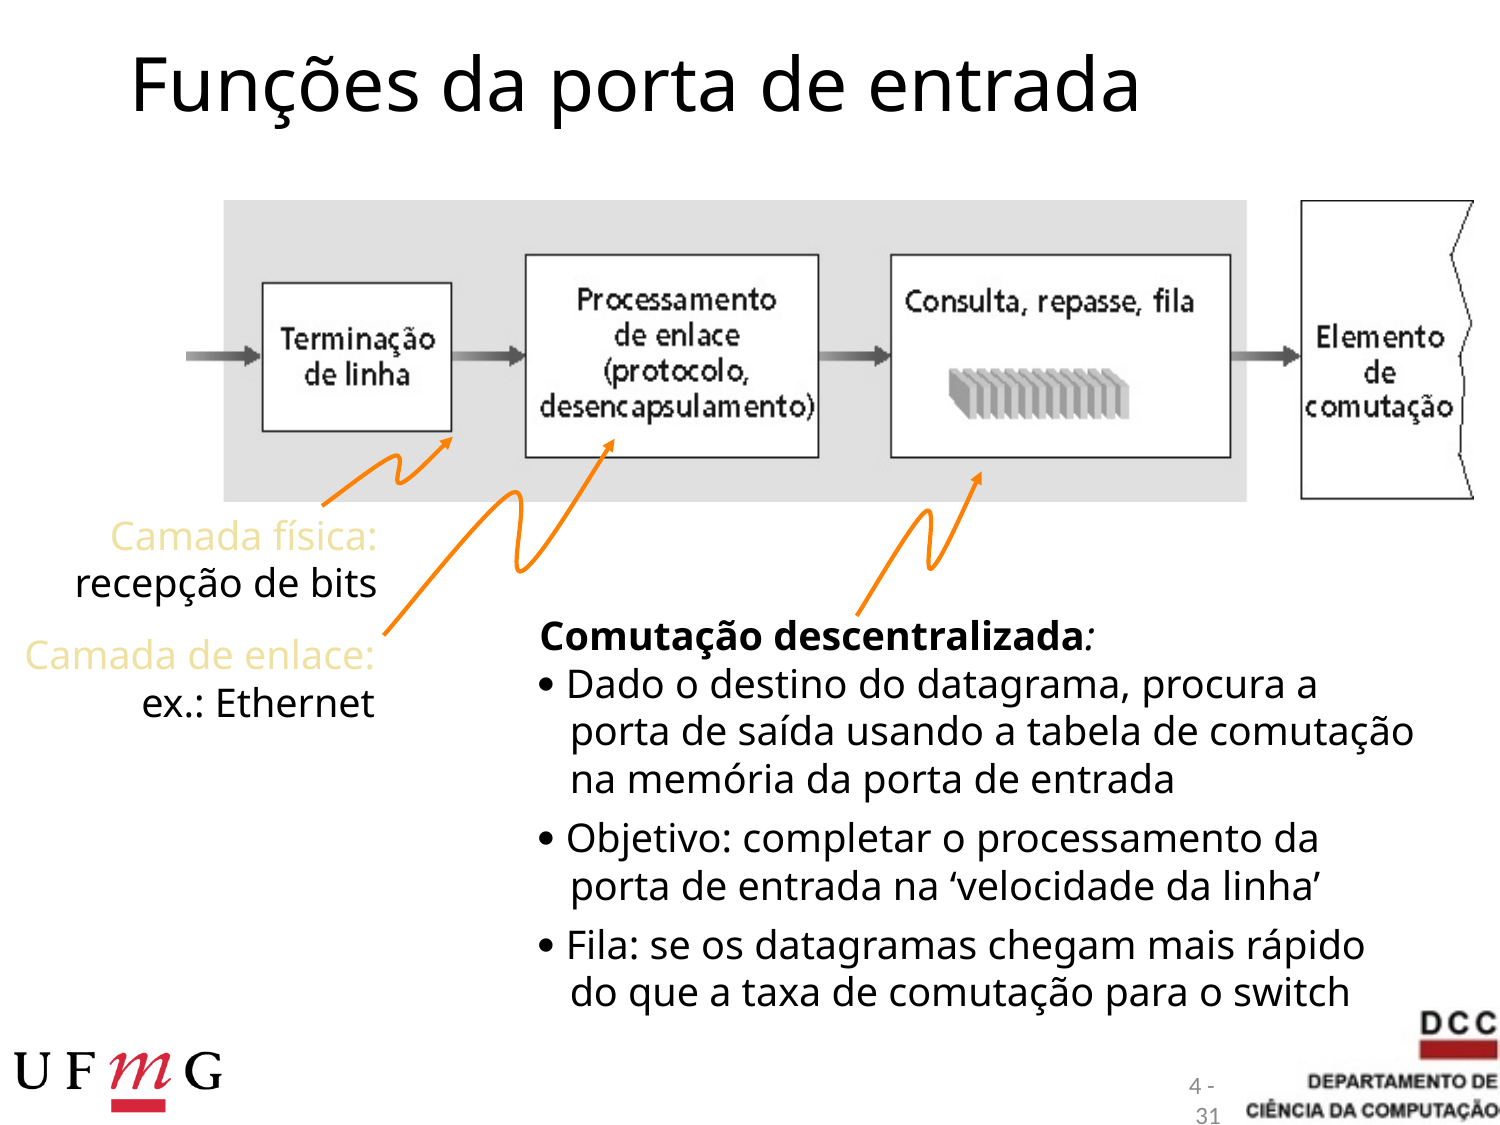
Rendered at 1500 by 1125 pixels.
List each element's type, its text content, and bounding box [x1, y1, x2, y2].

text_box [856, 512, 963, 616]
text_box Camada de enlace: ex.: Ethernet [9, 622, 390, 781]
list Comutação descentralizada:  Dado o destino do datagrama, procura a porta de saída usando a tabela de comutação na memória da porta de entrada  Objetivo: completar o processamento da porta de entrada na ‘velocidade da linha’  Fila: se os datagramas chegam mais rápido do que a taxa de comutação para o switch [524, 603, 1439, 1084]
picture [185, 199, 1474, 503]
picture [5, 1034, 231, 1123]
text_box Camada física: recepção de bits [59, 503, 393, 613]
text_box [383, 512, 569, 636]
slide_number 4 - 31 [1151, 1069, 1236, 1125]
picture [1246, 1007, 1500, 1125]
text_box Funções da porta de entrada [115, 28, 1500, 154]
